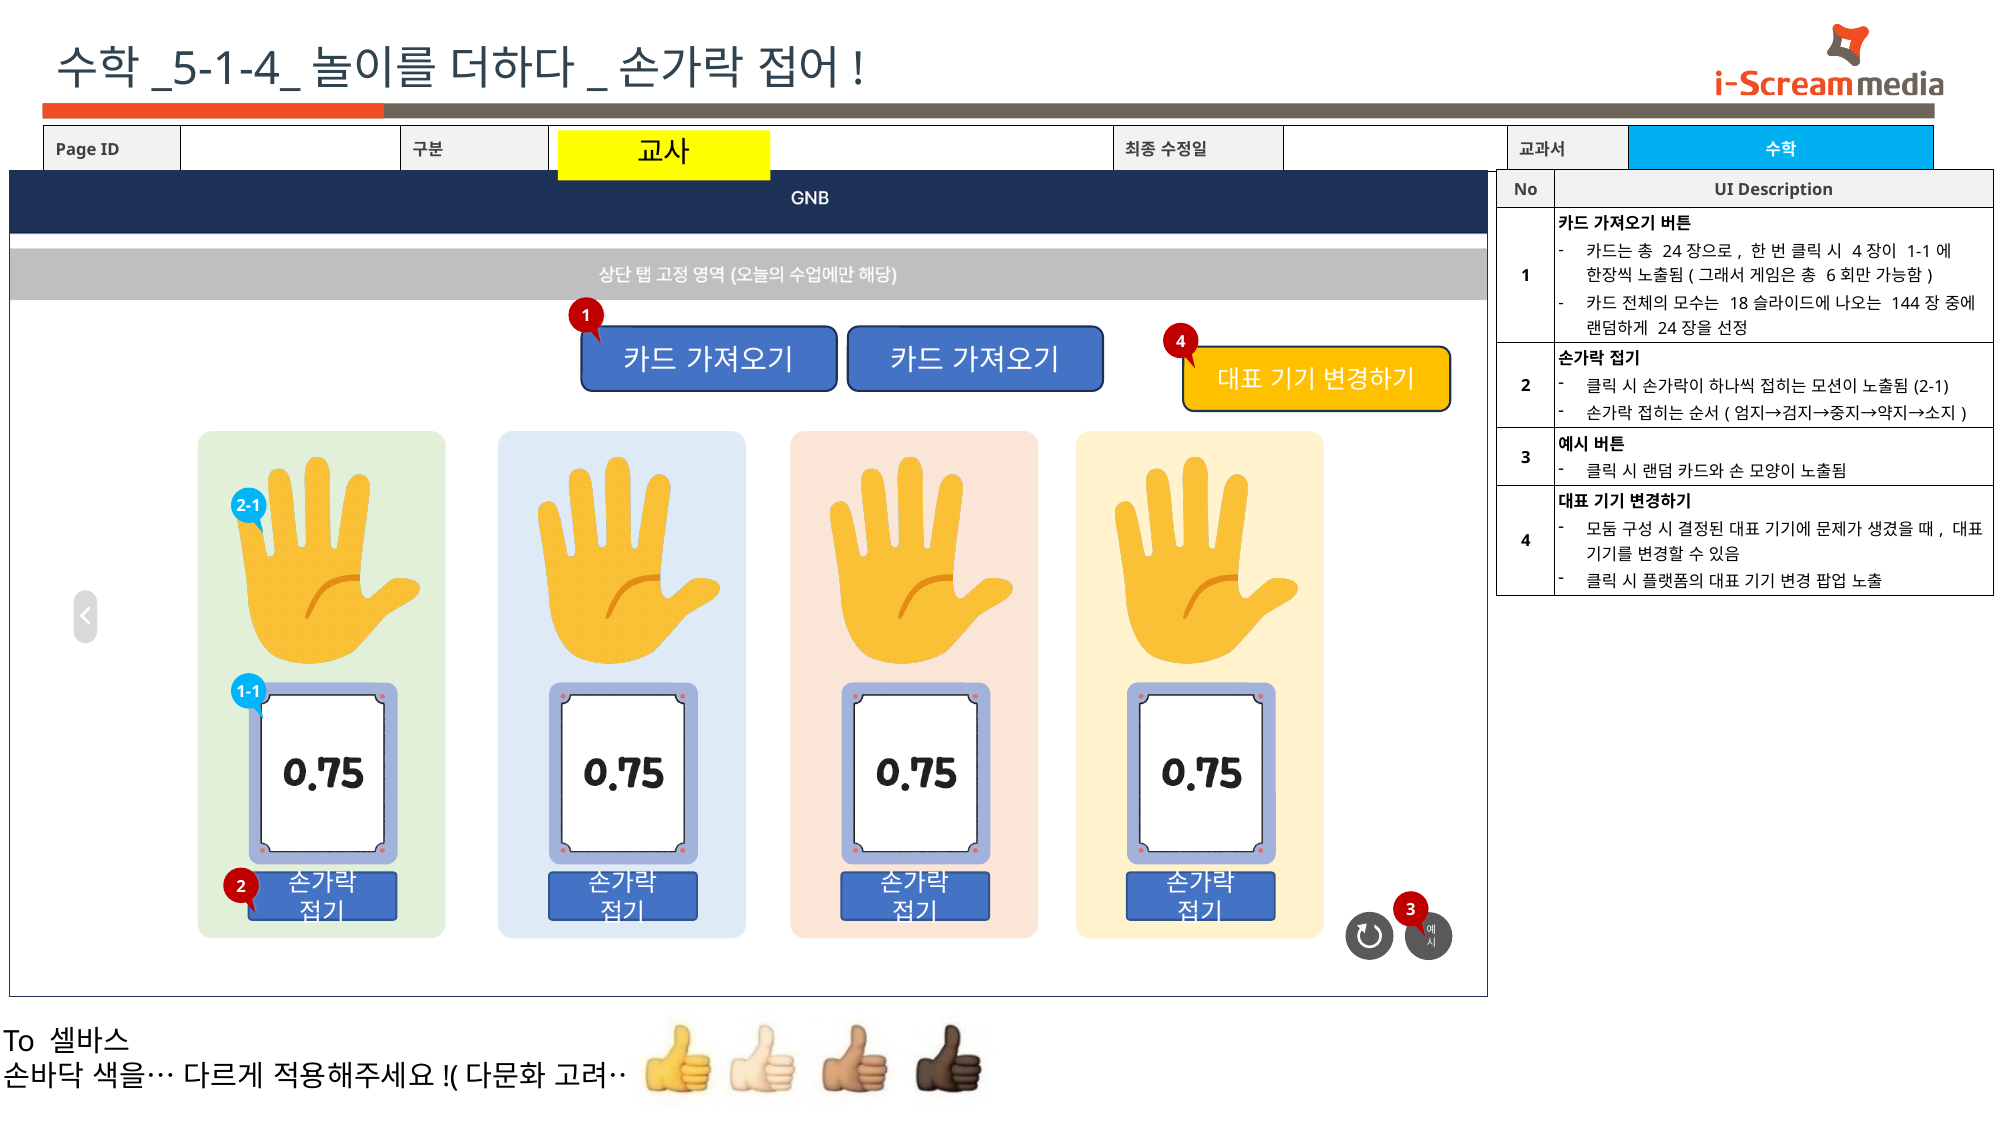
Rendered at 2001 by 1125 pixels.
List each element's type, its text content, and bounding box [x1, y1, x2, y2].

text_box [196, 430, 447, 940]
text_box 대표 기기 변경하기 [1182, 345, 1452, 413]
table_cell 예시 버튼 클릭 시 랜덤 카드와 손 모양이 노출됨 [1555, 428, 1993, 485]
picture [629, 1015, 999, 1108]
picture [10, 171, 1487, 996]
text_box 교사 [557, 130, 771, 181]
text_box [1074, 430, 1325, 940]
text_box 3 [1392, 890, 1430, 911]
picture [1715, 23, 1944, 96]
table_cell 2 [1497, 343, 1554, 427]
table_cell 4 [1497, 486, 1554, 595]
text_box To 셀바스 손바닥 색을… 다르게 적용해주세요!(다문화 고려….) [0, 1015, 629, 1100]
text_box 1 [567, 296, 605, 344]
title 수학_5-1-4_놀이를 더하다_손가락 접어! [41, 44, 1683, 95]
table_cell 카드 가져오기 버튼 카드는 총 24장으로, 한 번 클릭 시 4장이 1-1에 한장씩 노출됨(그래서 게임은 총 6회만 가능함) 카드 전체의 모수는 18슬라이드에 나오는 144장 중에 랜덤하게 24장을 선정 [1555, 208, 1993, 342]
text_box 4 [1161, 321, 1200, 370]
text_box 손가락 접기 [1125, 871, 1276, 921]
table_header UI Description [1555, 170, 1993, 207]
table_cell 대표 기기 변경하기 모둠 구성 시 결정된 대표 기기에 문제가 생겼을 때, 대표 기기를 변경할 수 있음 클릭 시 플랫폼의 대표 기기 변경 팝업 노출 [1555, 486, 1993, 595]
table_cell 손가락 접기 클릭 시 손가락이 하나씩 접히는 모션이 노출됨(2-1) 손가락 접히는 순서(엄지→검지→중지→약지→소지) [1555, 343, 1993, 427]
table_cell 1 [1497, 208, 1554, 342]
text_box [73, 590, 98, 644]
text_box 손가락 접기 [247, 871, 398, 921]
text_box 카드 가져오기 [580, 325, 838, 392]
text_box 1-1 [229, 672, 266, 710]
table_header No [1497, 170, 1554, 207]
text_box 손가락 접기 [548, 871, 698, 921]
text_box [1345, 911, 1453, 961]
table_cell 3 [1497, 428, 1554, 485]
text_box 카드 가져오기 [846, 325, 1105, 392]
text_box [789, 430, 1040, 940]
text_box [496, 430, 748, 940]
text_box 손가락 접기 [840, 871, 991, 921]
text_box 2 [222, 866, 260, 914]
